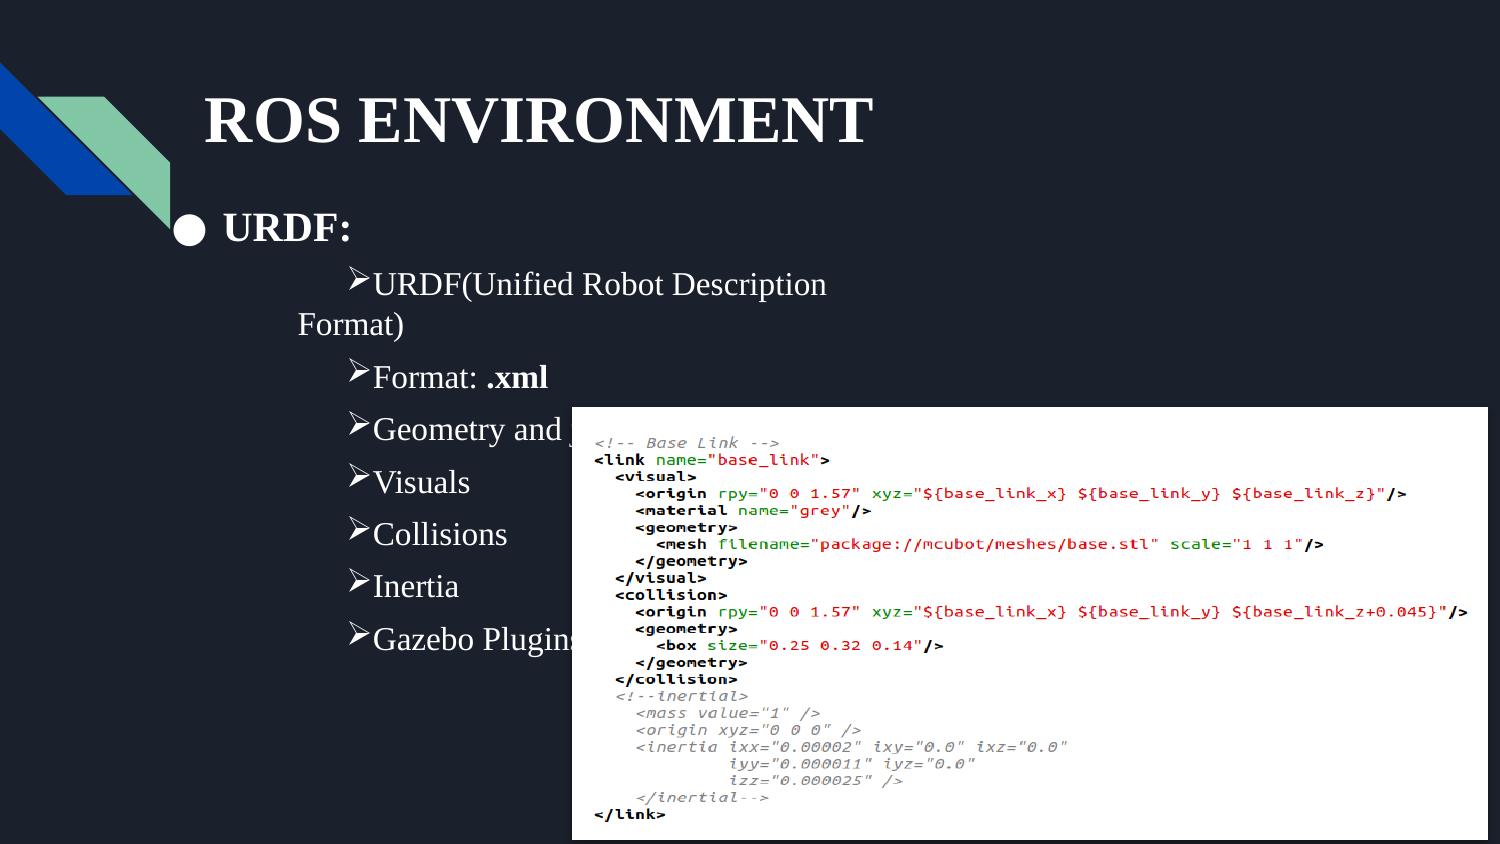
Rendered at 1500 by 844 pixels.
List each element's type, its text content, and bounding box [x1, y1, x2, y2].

list URDF: URDF(Unified Robot Description Format) Format: .xml Geometry and joint linking of a robot Visuals Collisions Inertia Gazebo Plugins [132, 177, 956, 667]
title ROS Environment [190, 60, 1345, 211]
picture [586, 421, 1474, 826]
